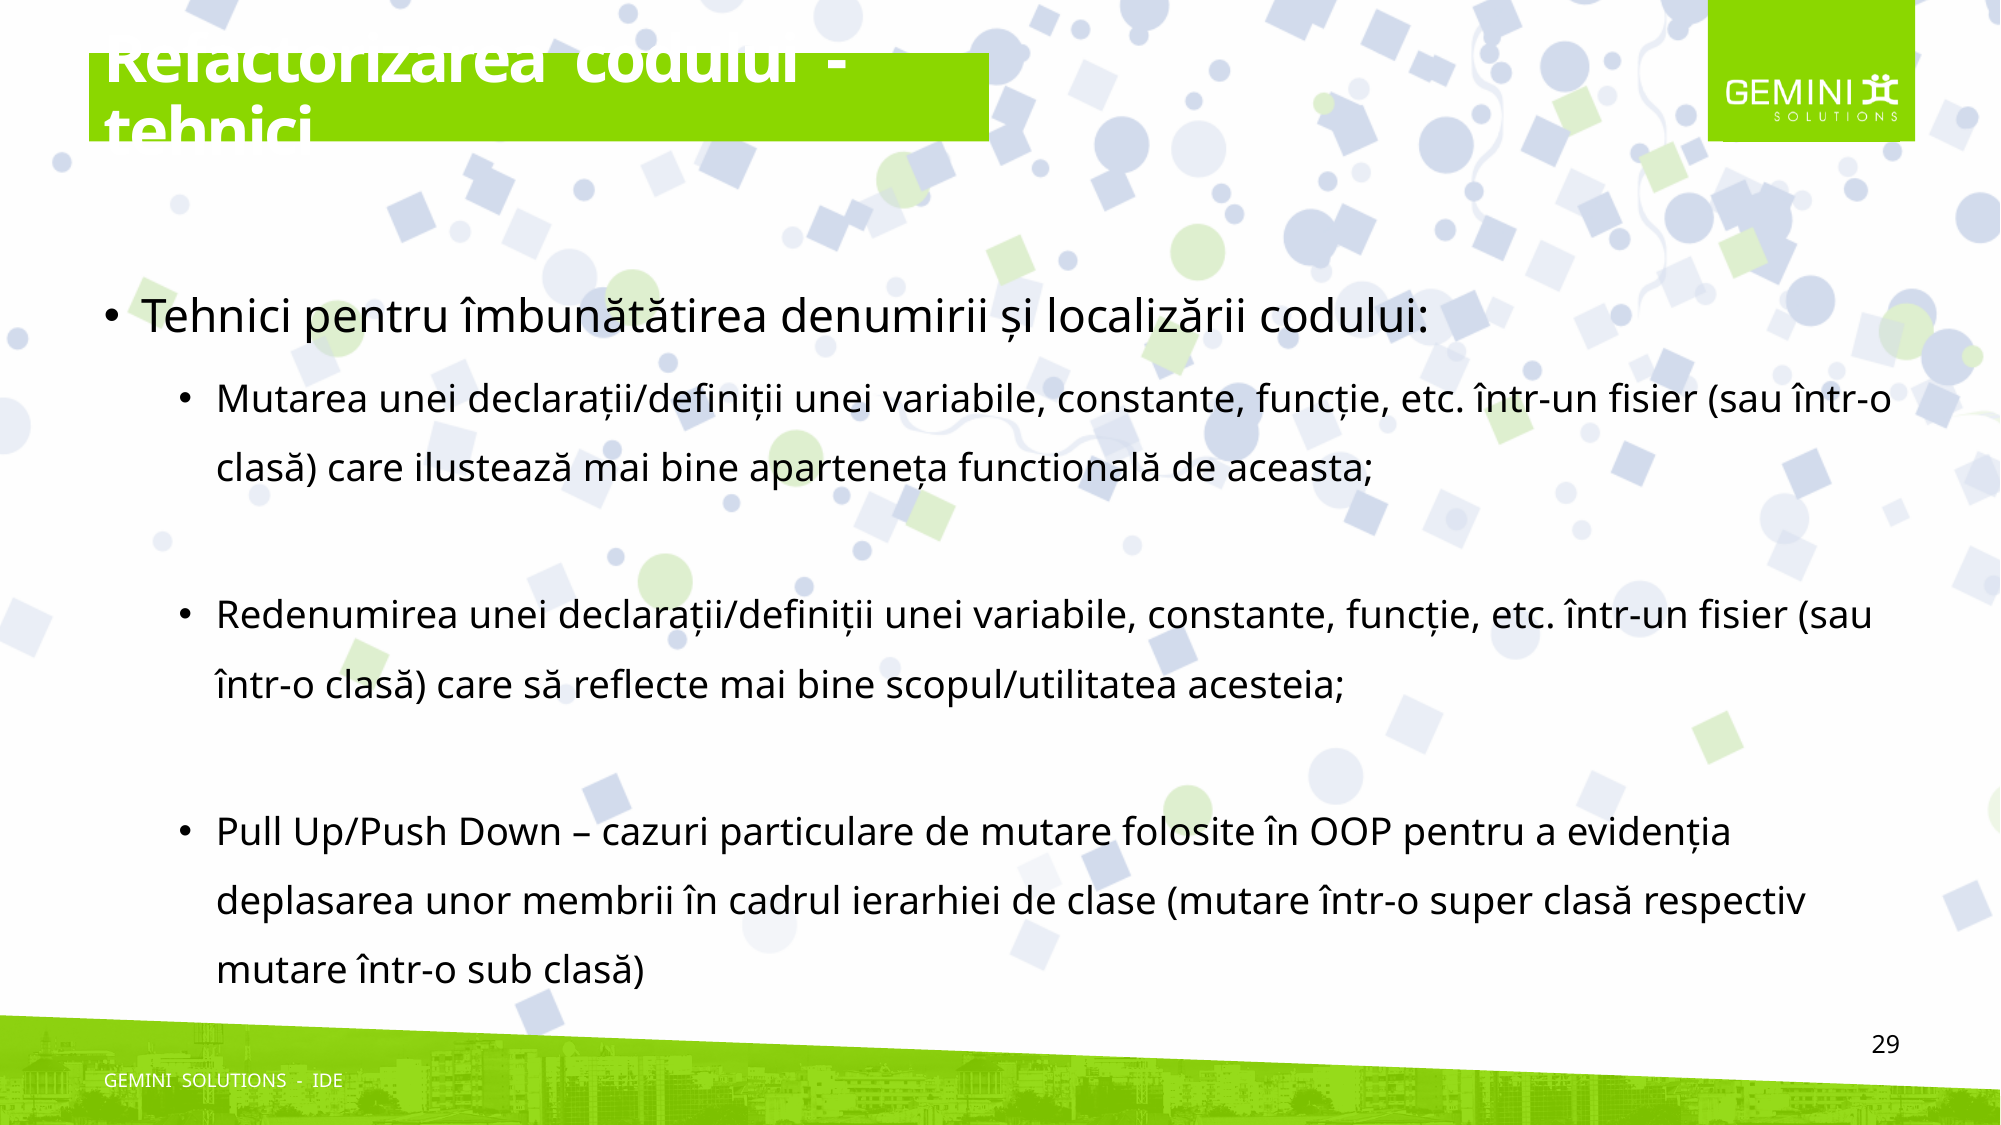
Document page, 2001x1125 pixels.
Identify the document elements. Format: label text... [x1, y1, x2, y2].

footer GEMINI SOLUTIONS - IDE [89, 1050, 989, 1111]
picture [1723, 53, 1900, 142]
title Refactorizarea codului - tehnici [89, 53, 989, 142]
slide_number 29 [1789, 1015, 1916, 1076]
list Tehnici pentru îmbunătătirea denumirii și localizării codului: Mutarea unei declarații/definiții unei variabile, constante, funcție, etc. într-un fisier (sau într-o clasă) care ilustează mai bine aparteneța functională de aceasta; Redenumirea unei declarații/definiții unei variabile, constante, funcție, etc. într-un fisier (sau într-o clasă) care să reflecte mai bine scopul/utilitatea acesteia; Pull Up/Push Down – cazuri particulare de mutare folosite în OOP pentru a evidenția deplasarea unor membrii în cadrul ierarhiei de clase (mutare într-o super clasă respectiv mutare într-o sub clasă) [89, 251, 1916, 1001]
